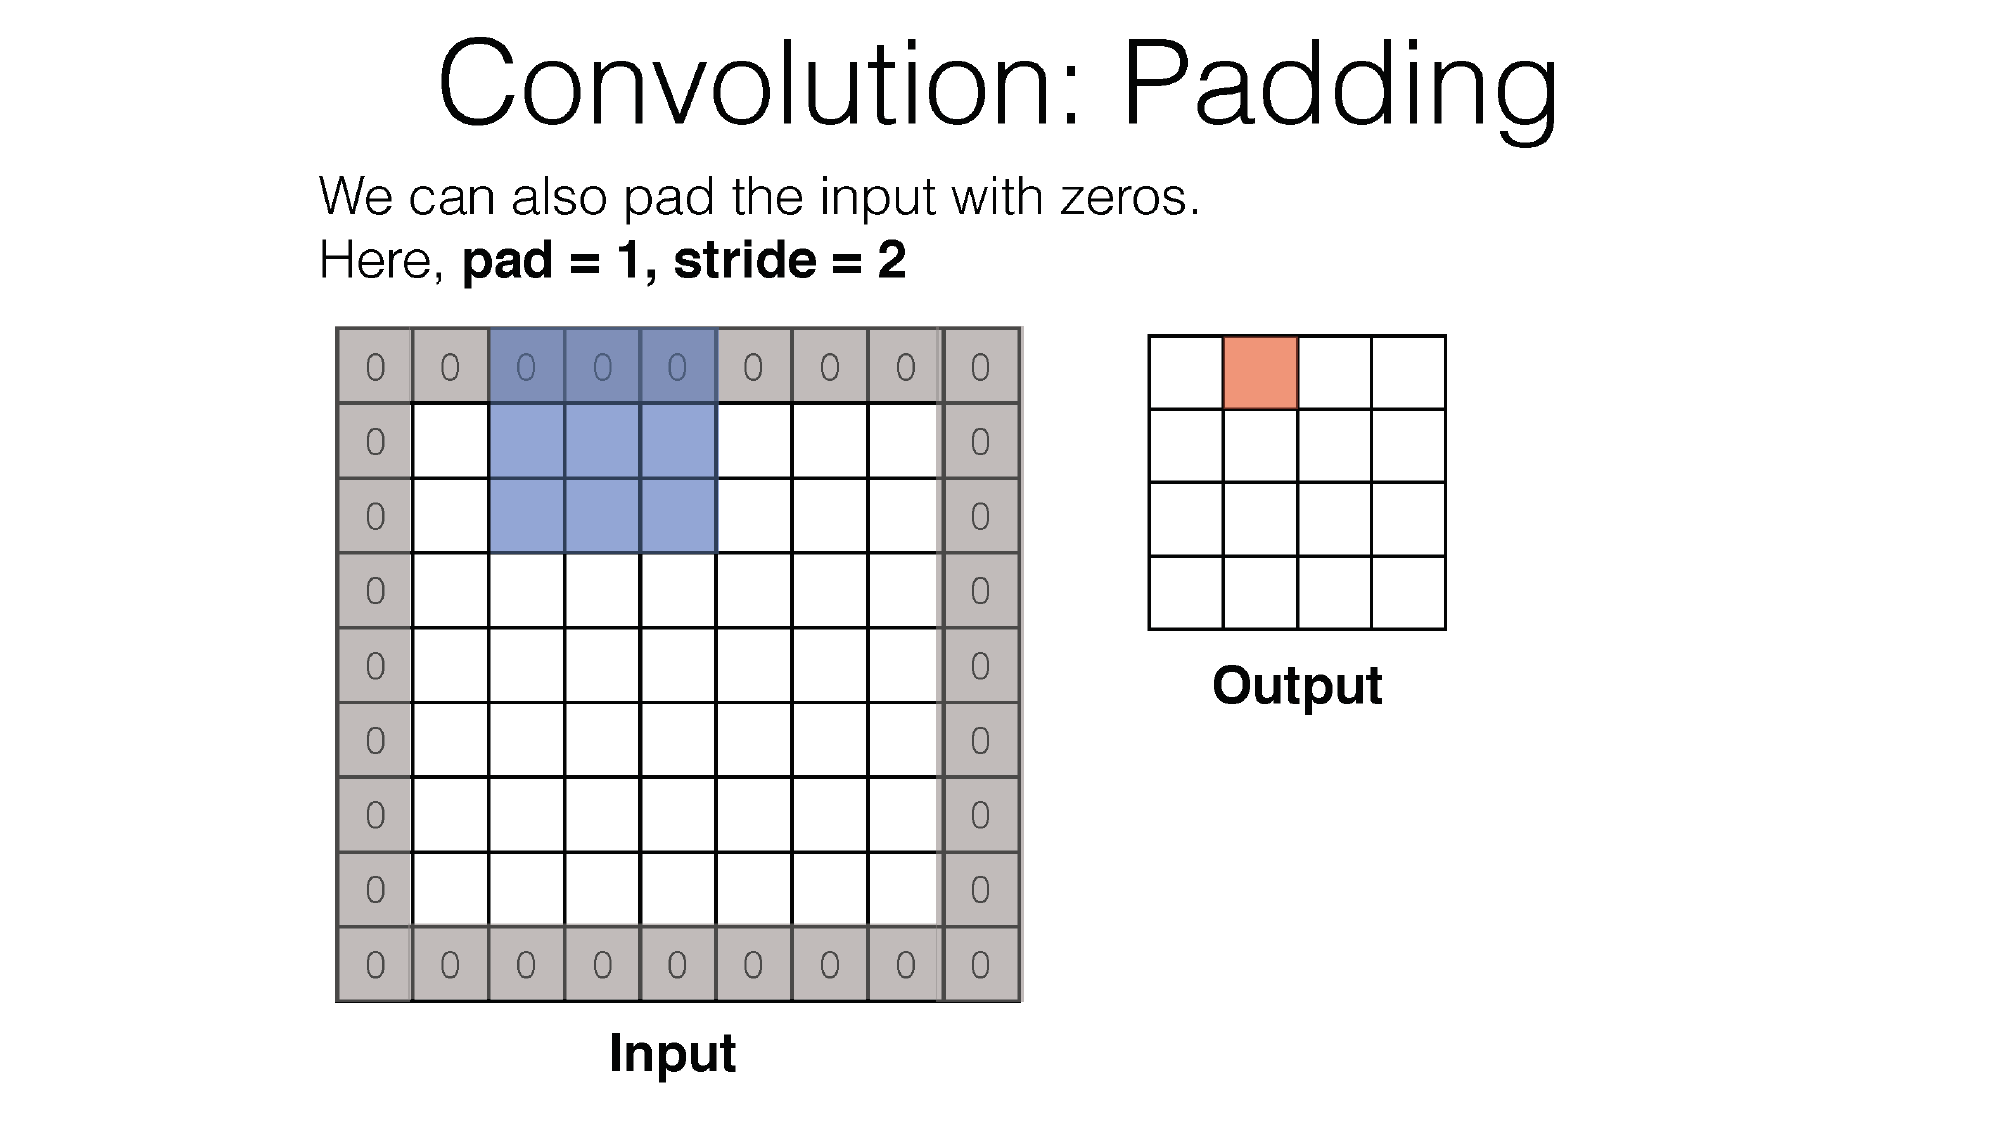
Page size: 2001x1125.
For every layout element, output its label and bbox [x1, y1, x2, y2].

picture [249, 0, 1751, 1125]
